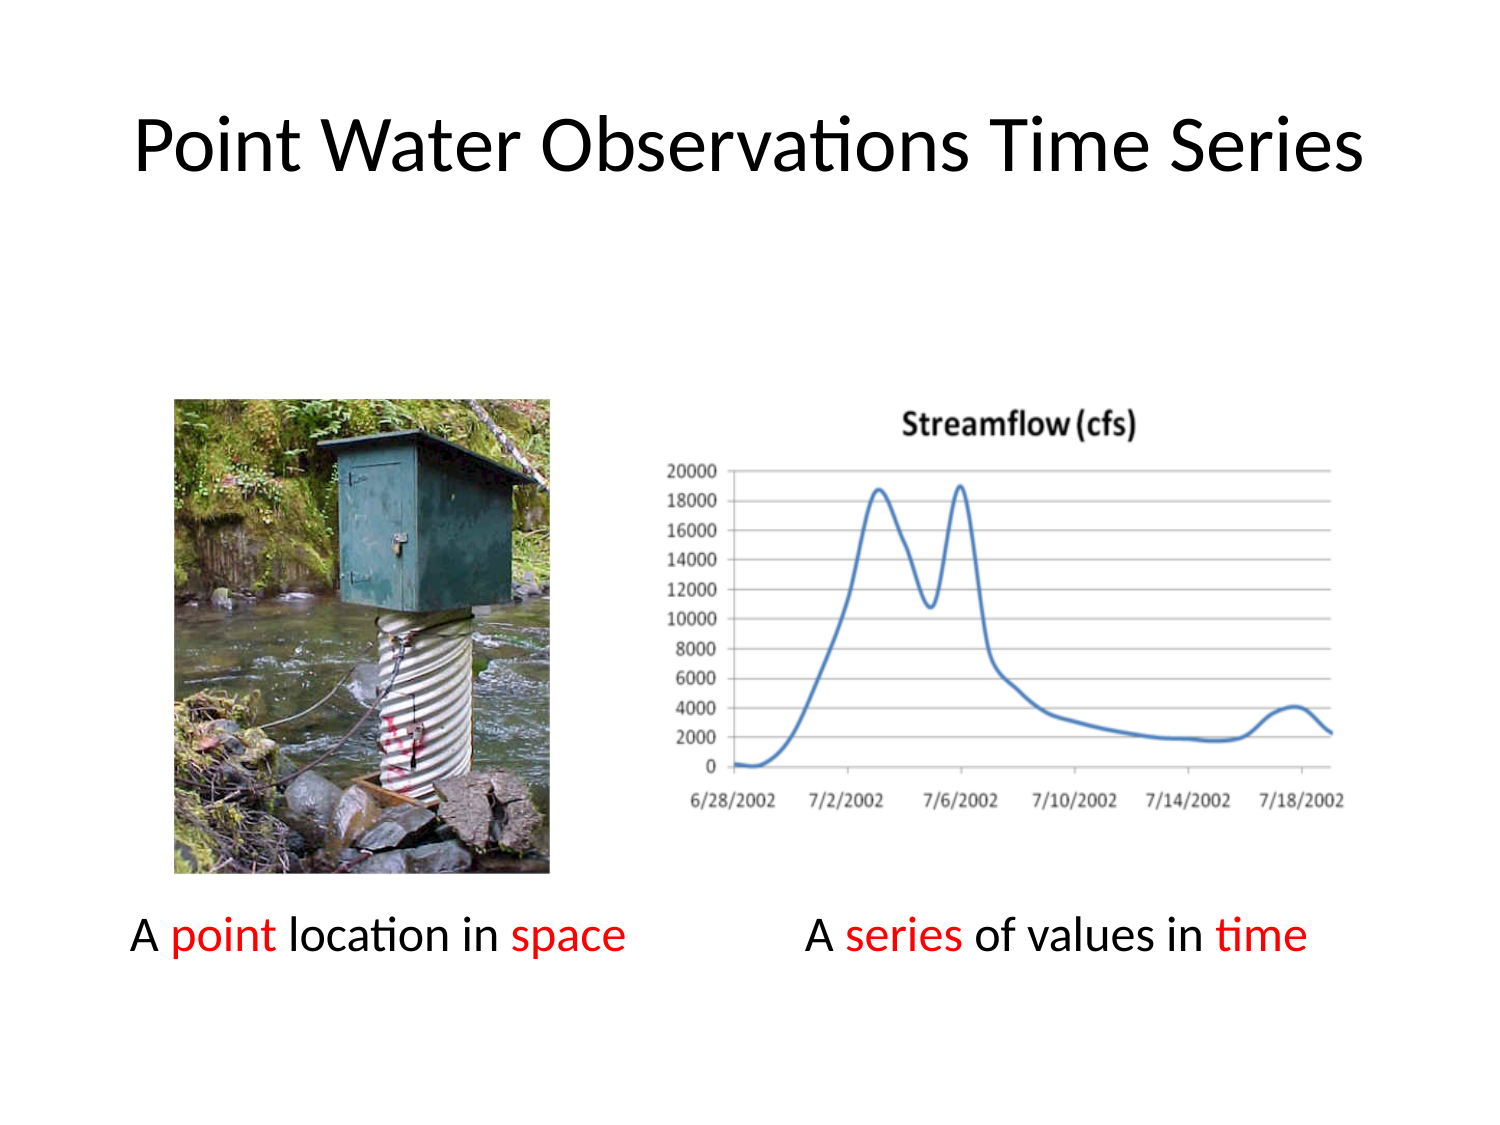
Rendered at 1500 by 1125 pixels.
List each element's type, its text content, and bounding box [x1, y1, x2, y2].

text_box A series of values in time [790, 893, 1324, 969]
picture [174, 399, 551, 876]
text_box A point location in space [115, 893, 642, 969]
title Point Water Observations Time Series [75, 45, 1425, 233]
picture [649, 387, 1376, 824]
